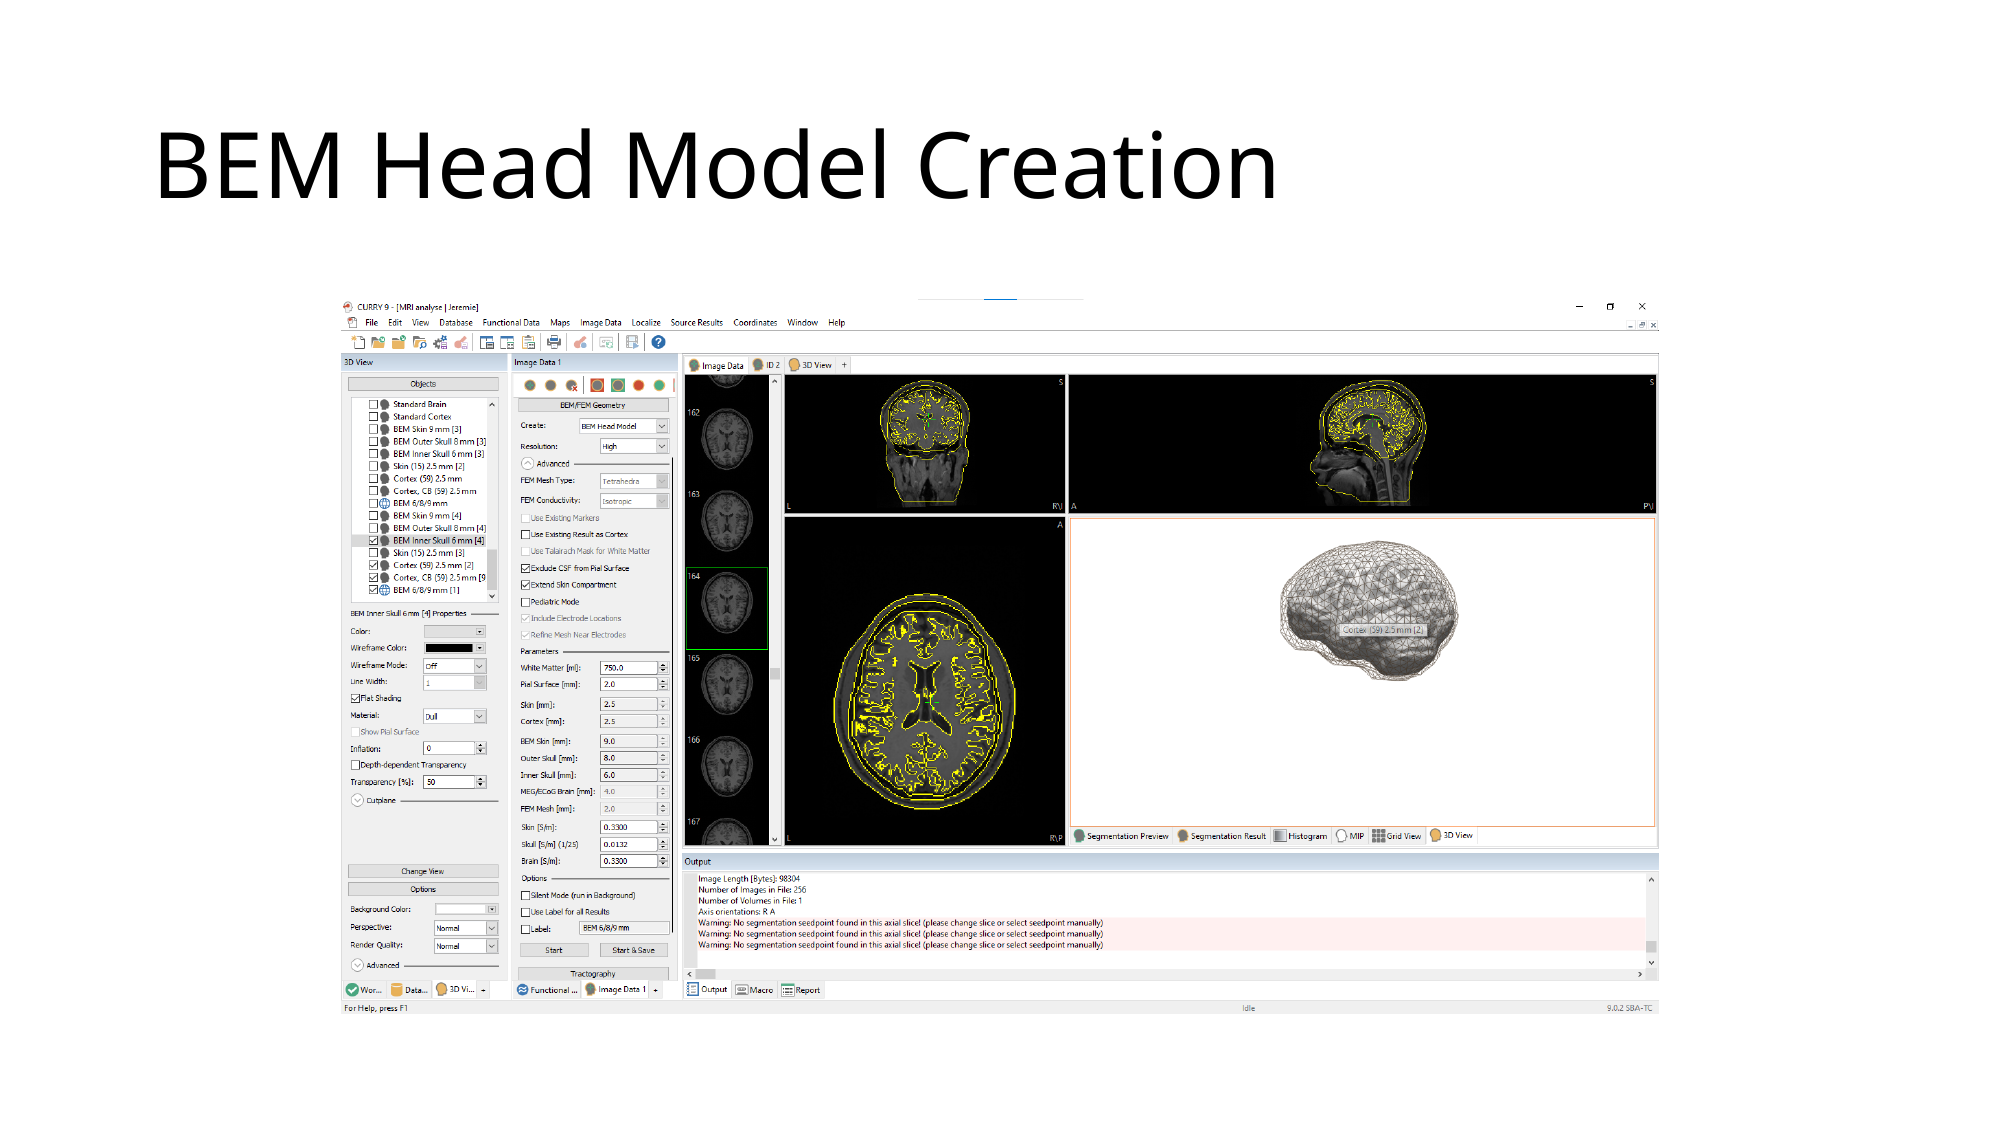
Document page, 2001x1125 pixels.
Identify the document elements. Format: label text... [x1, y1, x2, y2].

picture [341, 299, 1659, 1014]
title BEM Head Model Creation [137, 59, 1863, 278]
